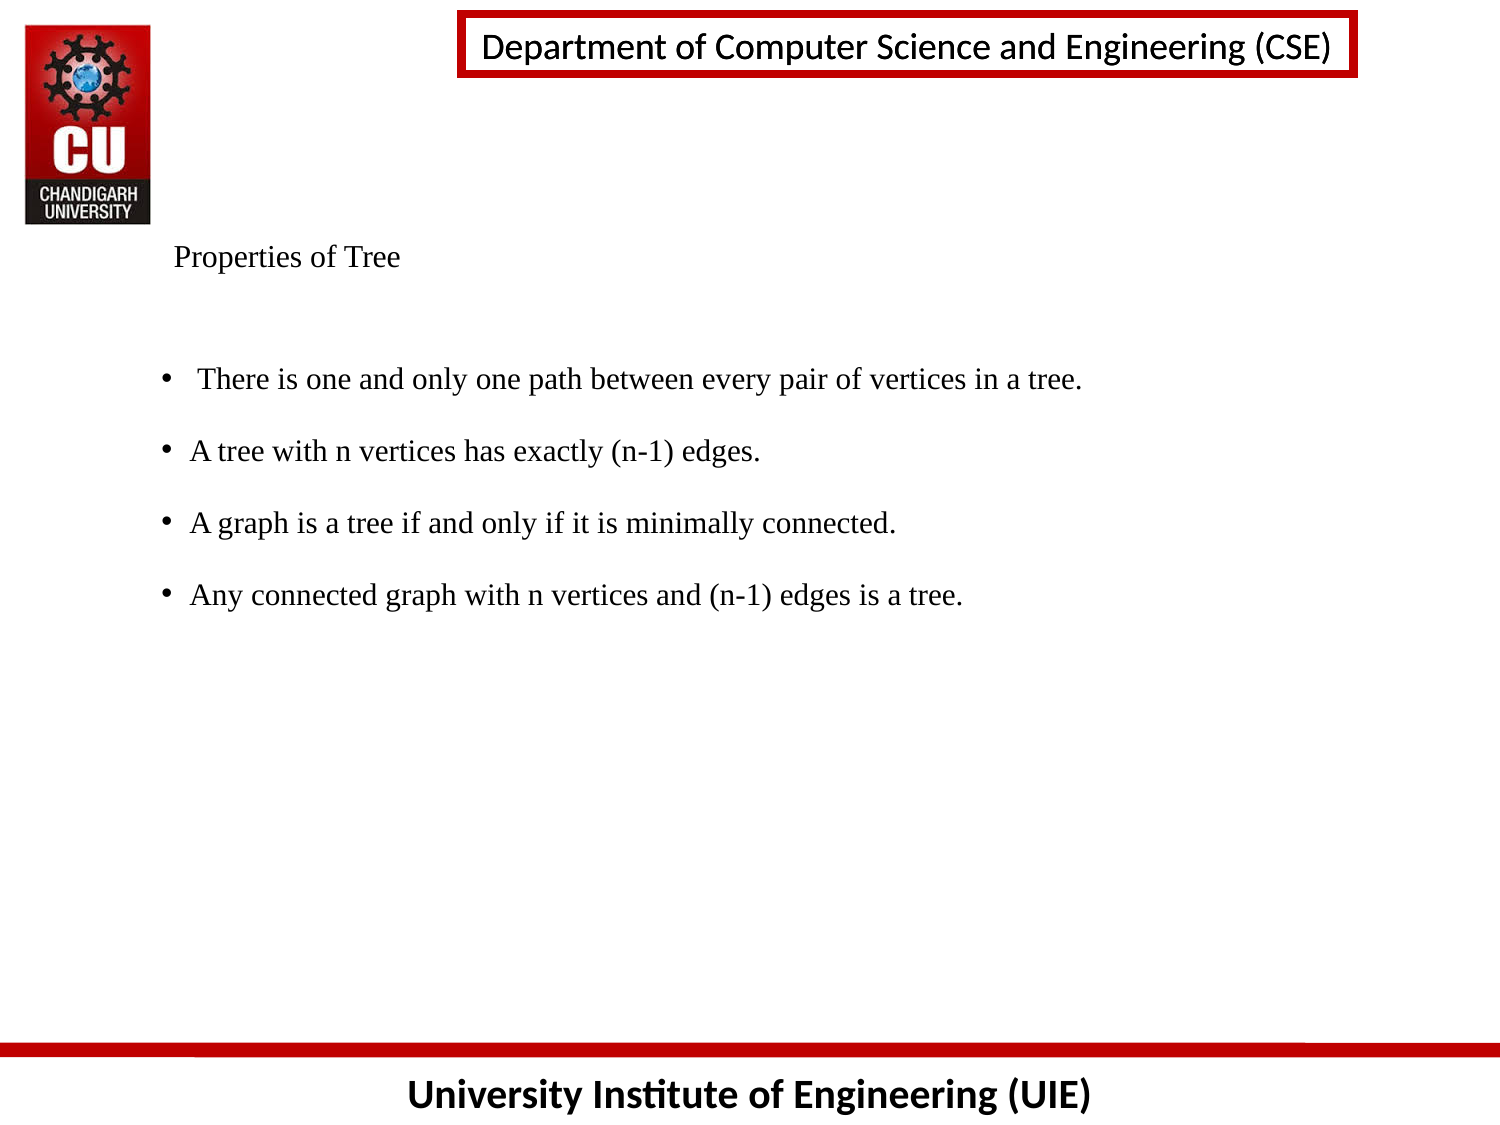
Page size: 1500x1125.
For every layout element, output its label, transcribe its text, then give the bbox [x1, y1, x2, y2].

list There is one and only one path between every pair of vertices in a tree. A tree with n vertices has exactly (n-1) edges. A graph is a tree if and only if it is minimally connected. Any connected graph with n vertices and (n-1) edges is a tree. [150, 281, 1463, 910]
picture [24, 24, 151, 225]
title Properties of Tree [162, 234, 1463, 281]
